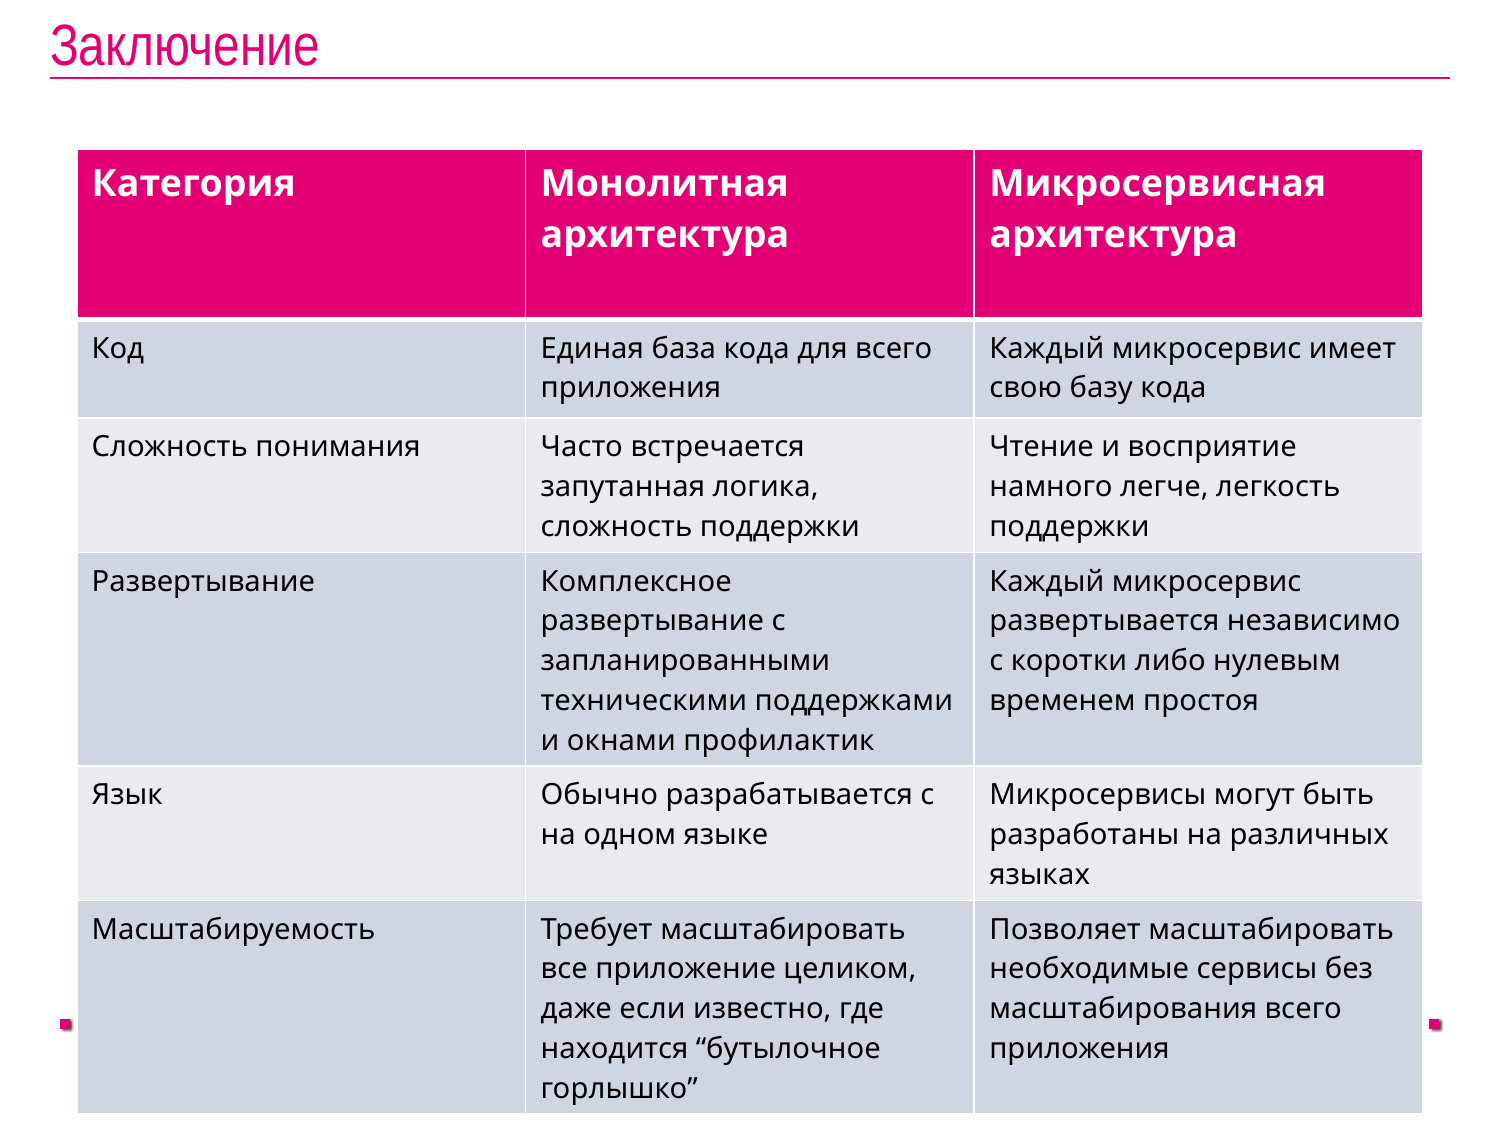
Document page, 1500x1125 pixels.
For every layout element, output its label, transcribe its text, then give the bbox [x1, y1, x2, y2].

title Заключение [50, 14, 1450, 91]
table_cell Единая база кода для всего приложения [526, 322, 973, 417]
table_cell Масштабируемость [78, 901, 525, 1113]
table_cell Язык [78, 767, 525, 900]
table_header Микросервисная архитектура [975, 150, 1422, 317]
table_header Категория [78, 150, 525, 317]
table_cell Код [78, 322, 525, 417]
table_cell Каждый микросервис развертывается независимо с коротки либо нулевым временем простоя [975, 553, 1422, 765]
table_cell Обычно разрабатывается с на одном языке [526, 767, 973, 900]
list [50, 125, 1450, 976]
table_cell Часто встречается запутанная логика, сложность поддержки [526, 419, 973, 552]
table_cell Позволяет масштабировать необходимые сервисы без масштабирования всего приложения [975, 901, 1422, 1113]
table_cell Каждый микросервис имеет свою базу кода [975, 322, 1422, 417]
table_cell Развертывание [78, 553, 525, 765]
table_cell Чтение и восприятие намного легче, легкость поддержки [975, 419, 1422, 552]
table_cell Комплексное развертывание с запланированными техническими поддержками и окнами профилактик [526, 553, 973, 765]
table_header Монолитная архитектура [526, 150, 973, 317]
table_cell Требует масштабировать все приложение целиком, даже если известно, где находится “бутылочное горлышко” [526, 901, 973, 1113]
table_cell Сложность понимания [78, 419, 525, 552]
table_cell Микросервисы могут быть разработаны на различных языках [975, 767, 1422, 900]
